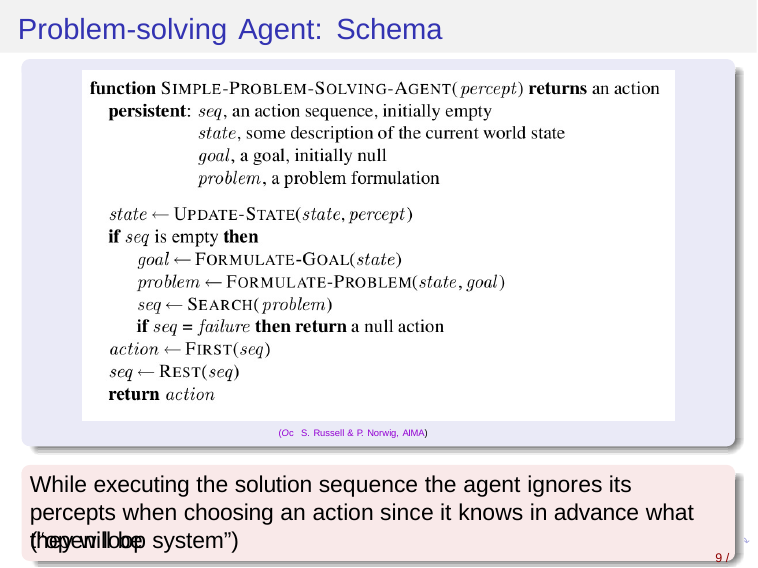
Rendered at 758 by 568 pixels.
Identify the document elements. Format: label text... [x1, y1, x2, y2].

text_box Problem-solving Agent: Schema [15, 7, 449, 46]
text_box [21, 58, 744, 455]
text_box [21, 464, 744, 568]
